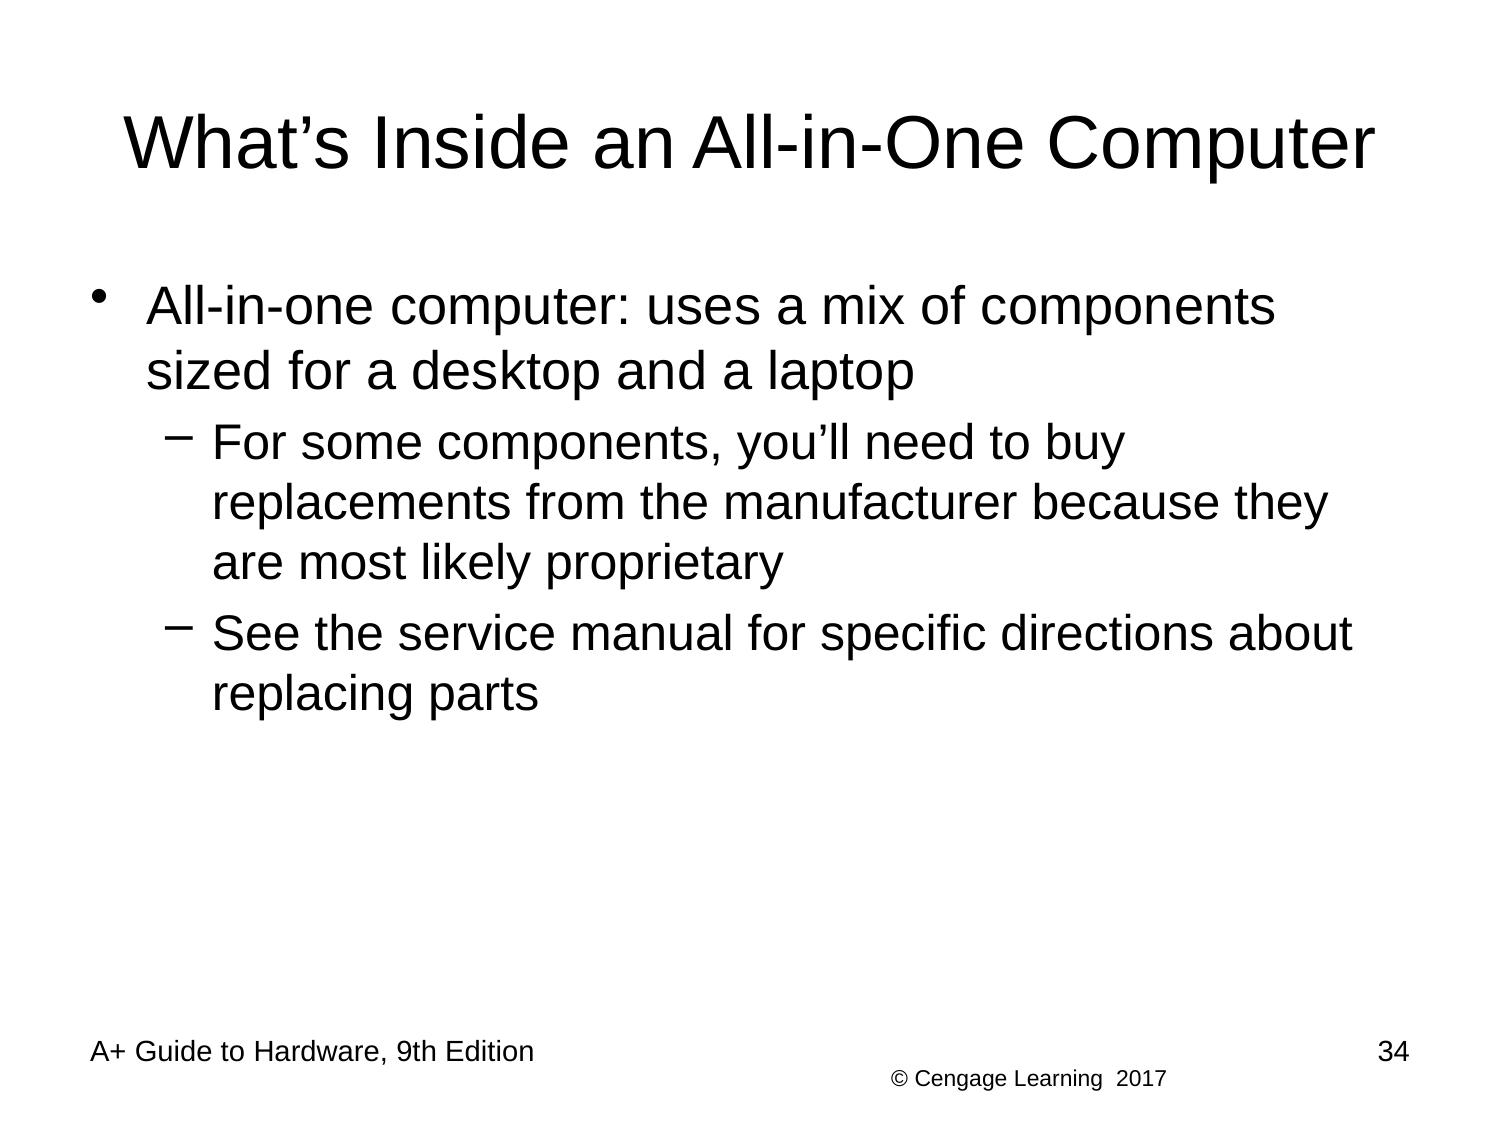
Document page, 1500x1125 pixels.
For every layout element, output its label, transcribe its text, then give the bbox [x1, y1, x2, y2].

footer A+ Guide to Hardware, 9th Edition [74, 1024, 588, 1103]
title What’s Inside an All-in-One Computer [75, 45, 1425, 233]
slide_number 34 [1312, 1024, 1426, 1103]
list All-in-one computer: uses a mix of components sized for a desktop and a laptop For some components, you’ll need to buy replacements from the manufacturer because they are most likely proprietary See the service manual for specific directions about replacing parts [75, 262, 1425, 1005]
